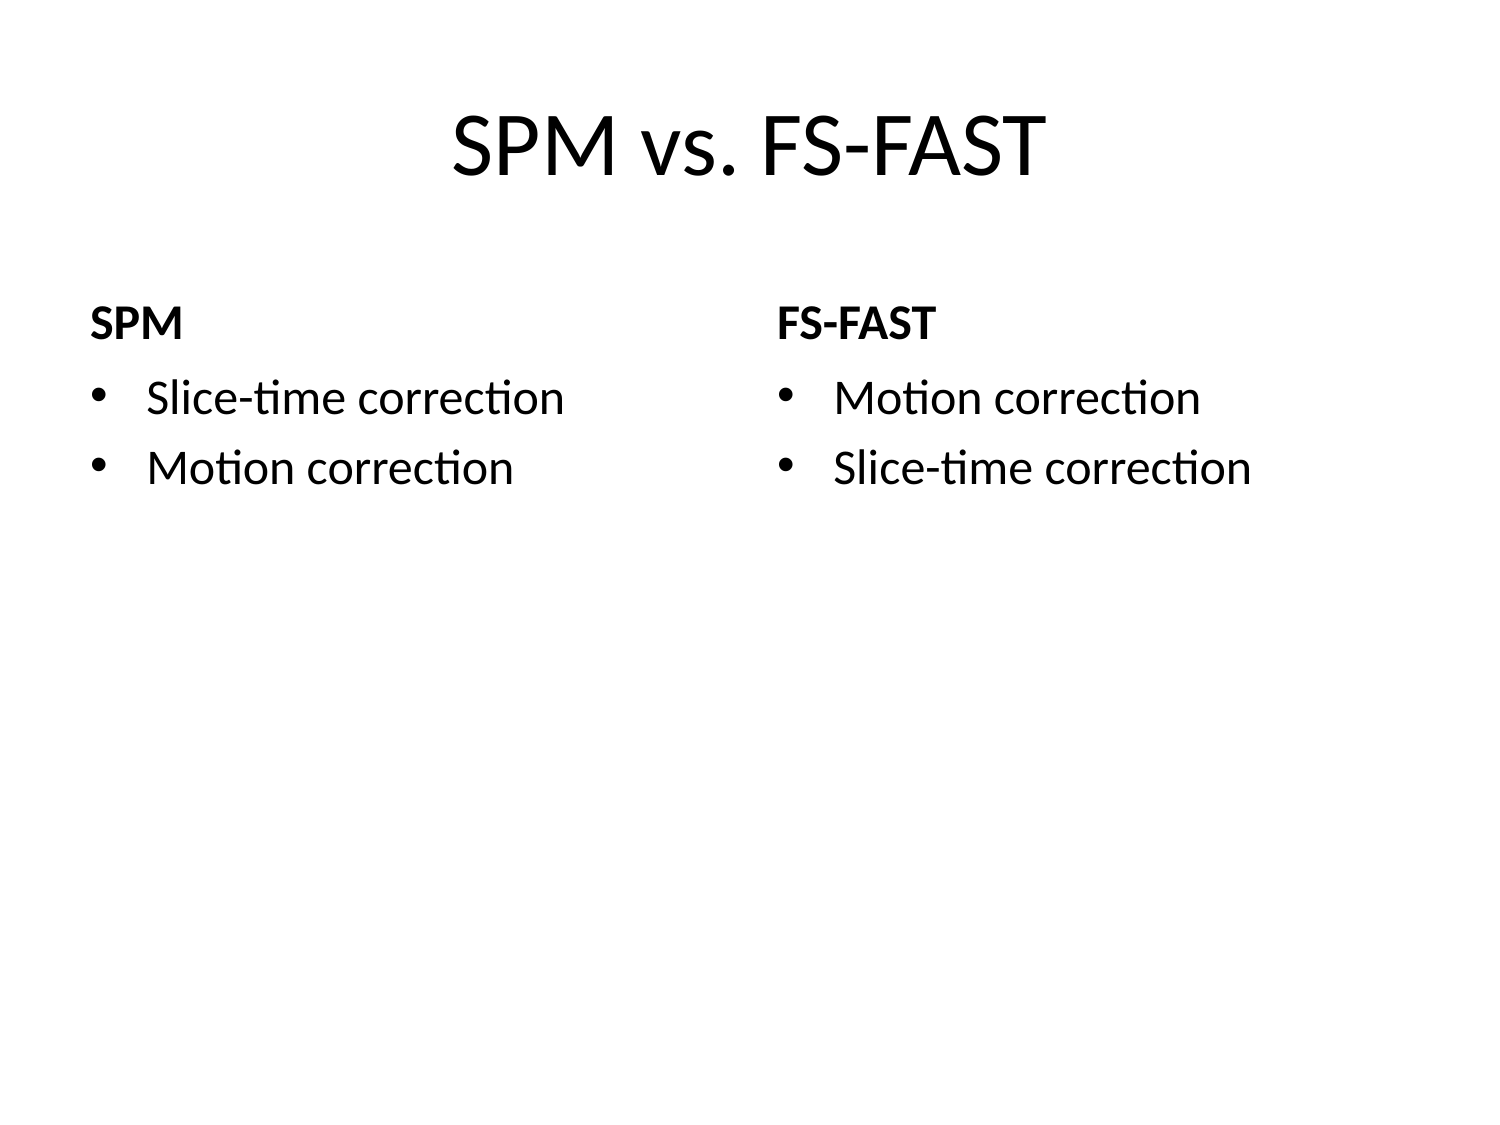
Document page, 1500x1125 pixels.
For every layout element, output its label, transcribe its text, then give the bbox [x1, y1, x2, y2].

list Motion correction Slice-time correction [761, 356, 1425, 1005]
list SPM [75, 251, 738, 356]
list Slice-time correction Motion correction [75, 356, 738, 1005]
list FS-FAST [761, 251, 1425, 356]
title SPM vs. FS-FAST [75, 45, 1425, 233]
